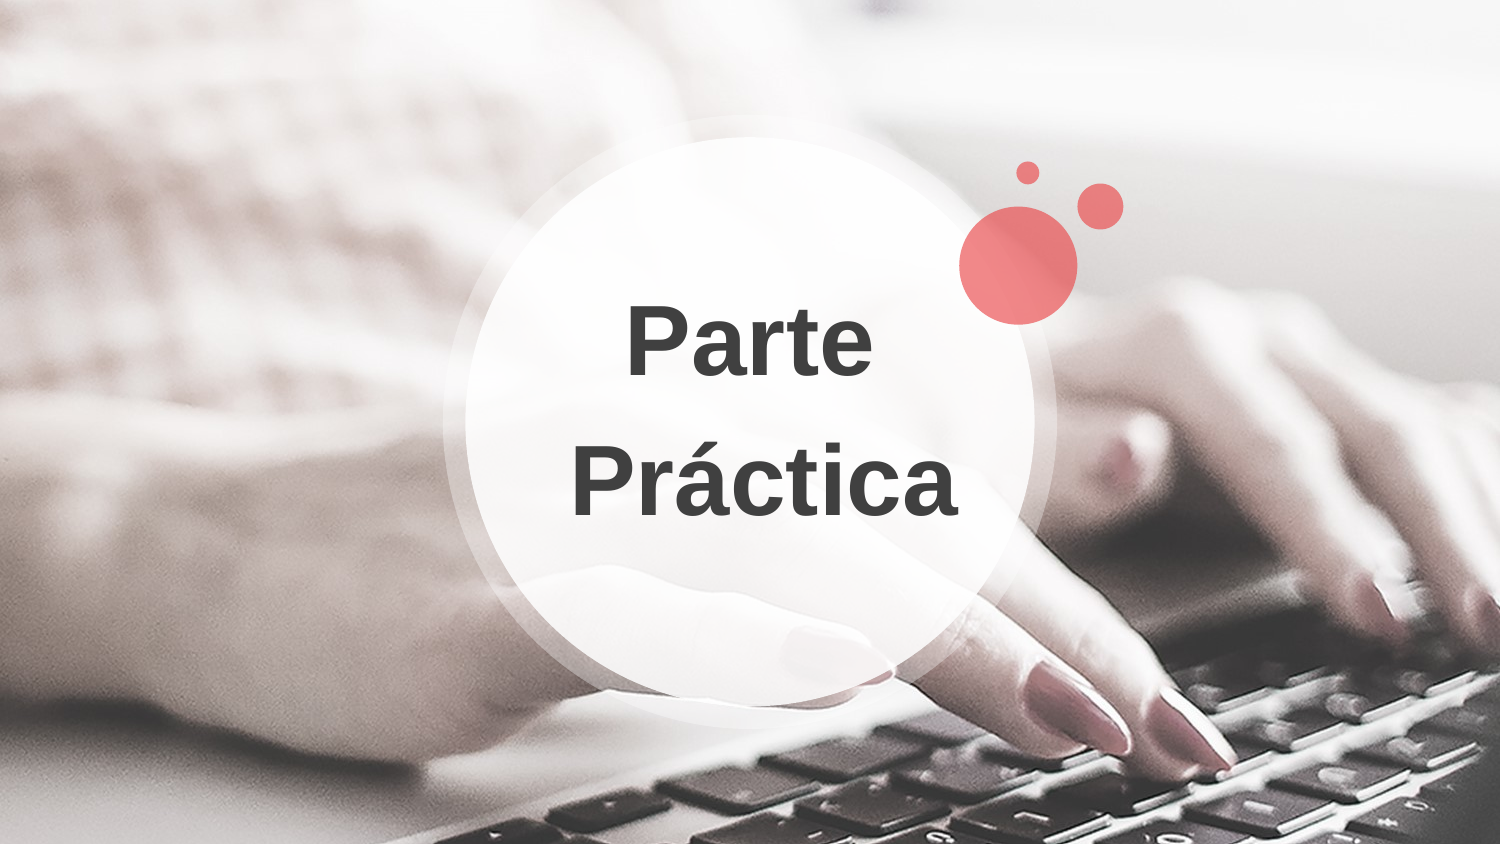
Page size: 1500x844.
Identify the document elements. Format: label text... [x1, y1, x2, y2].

list Parte Práctica [300, 268, 1200, 623]
picture [0, 0, 1500, 844]
